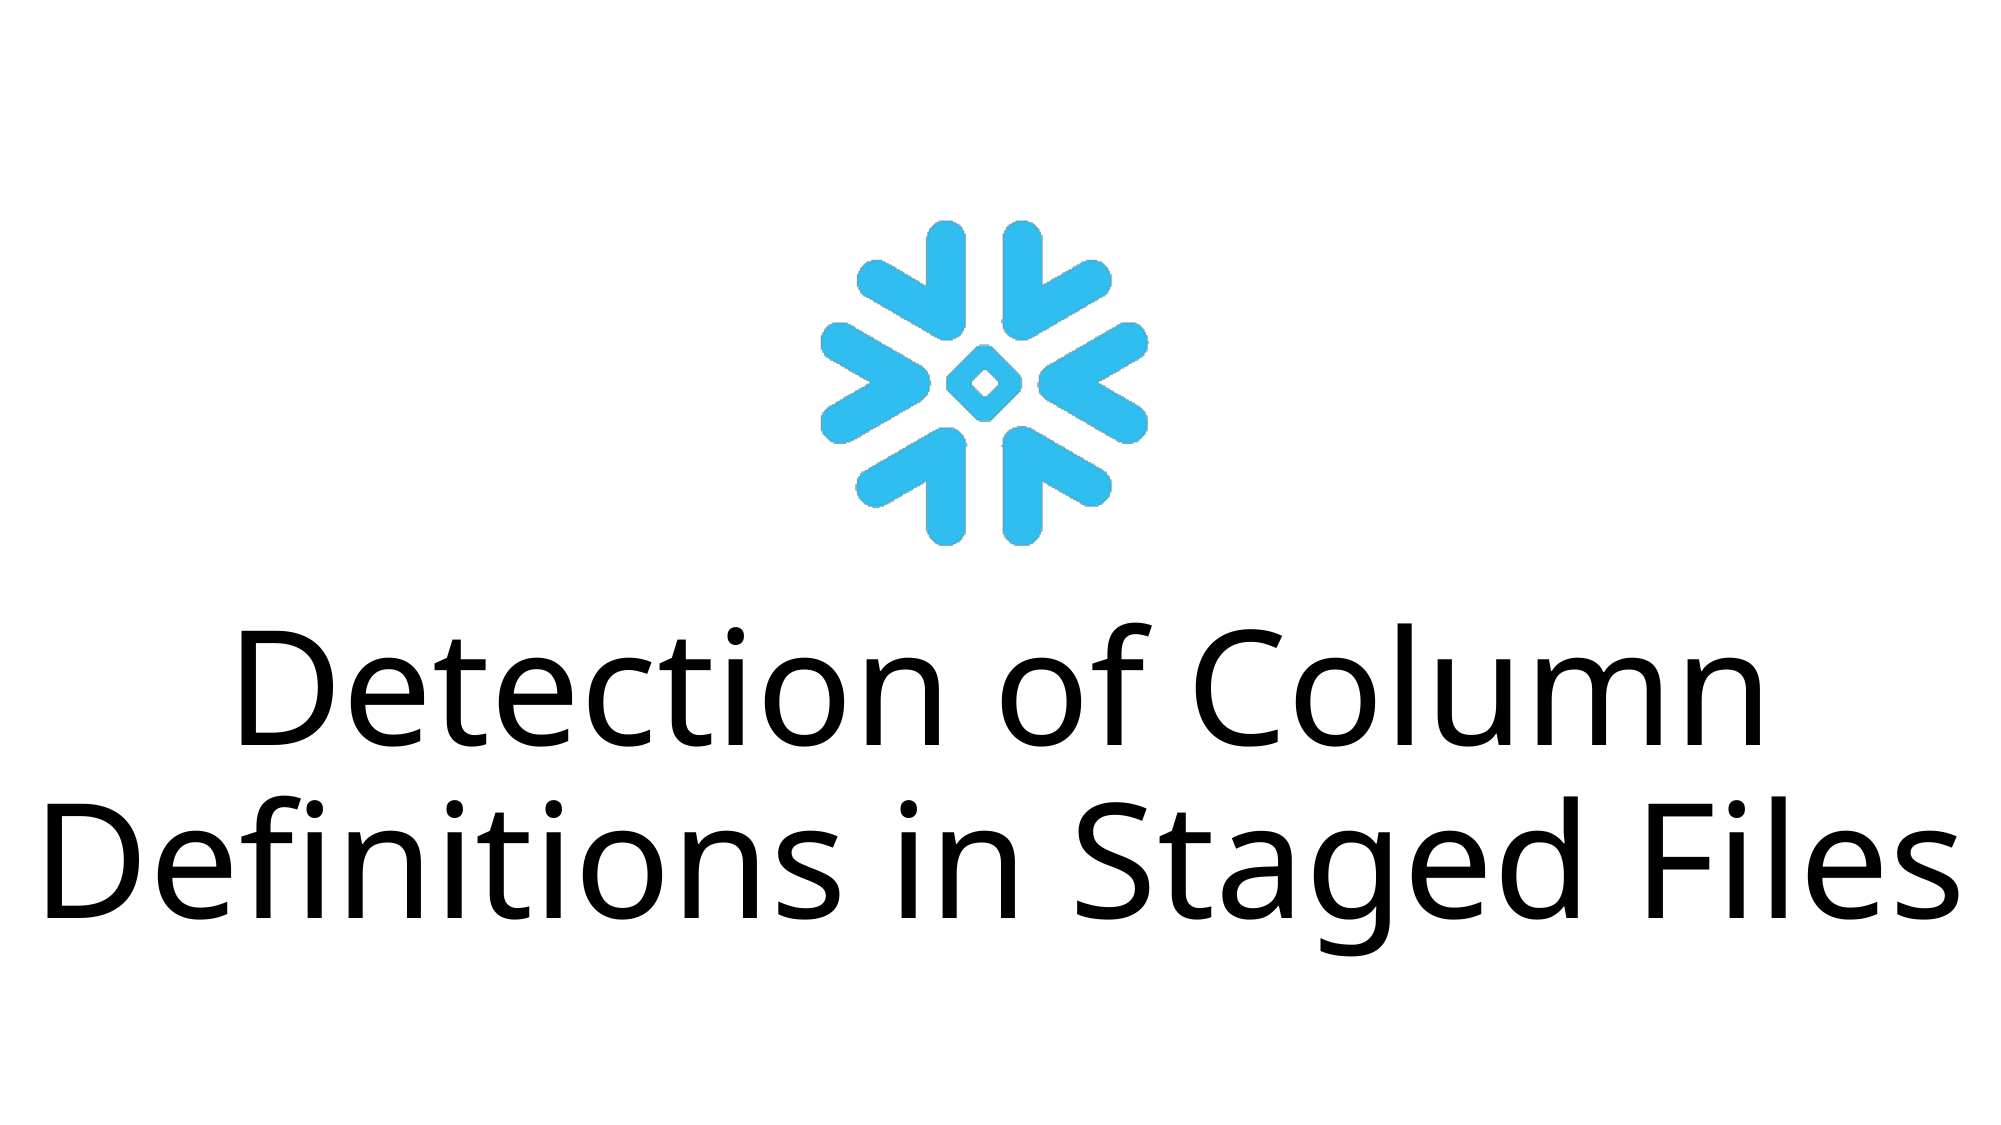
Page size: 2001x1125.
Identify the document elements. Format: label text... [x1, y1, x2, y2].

picture [812, 204, 1157, 563]
title Detection of Column Definitions in Staged Files [0, 517, 2000, 1043]
